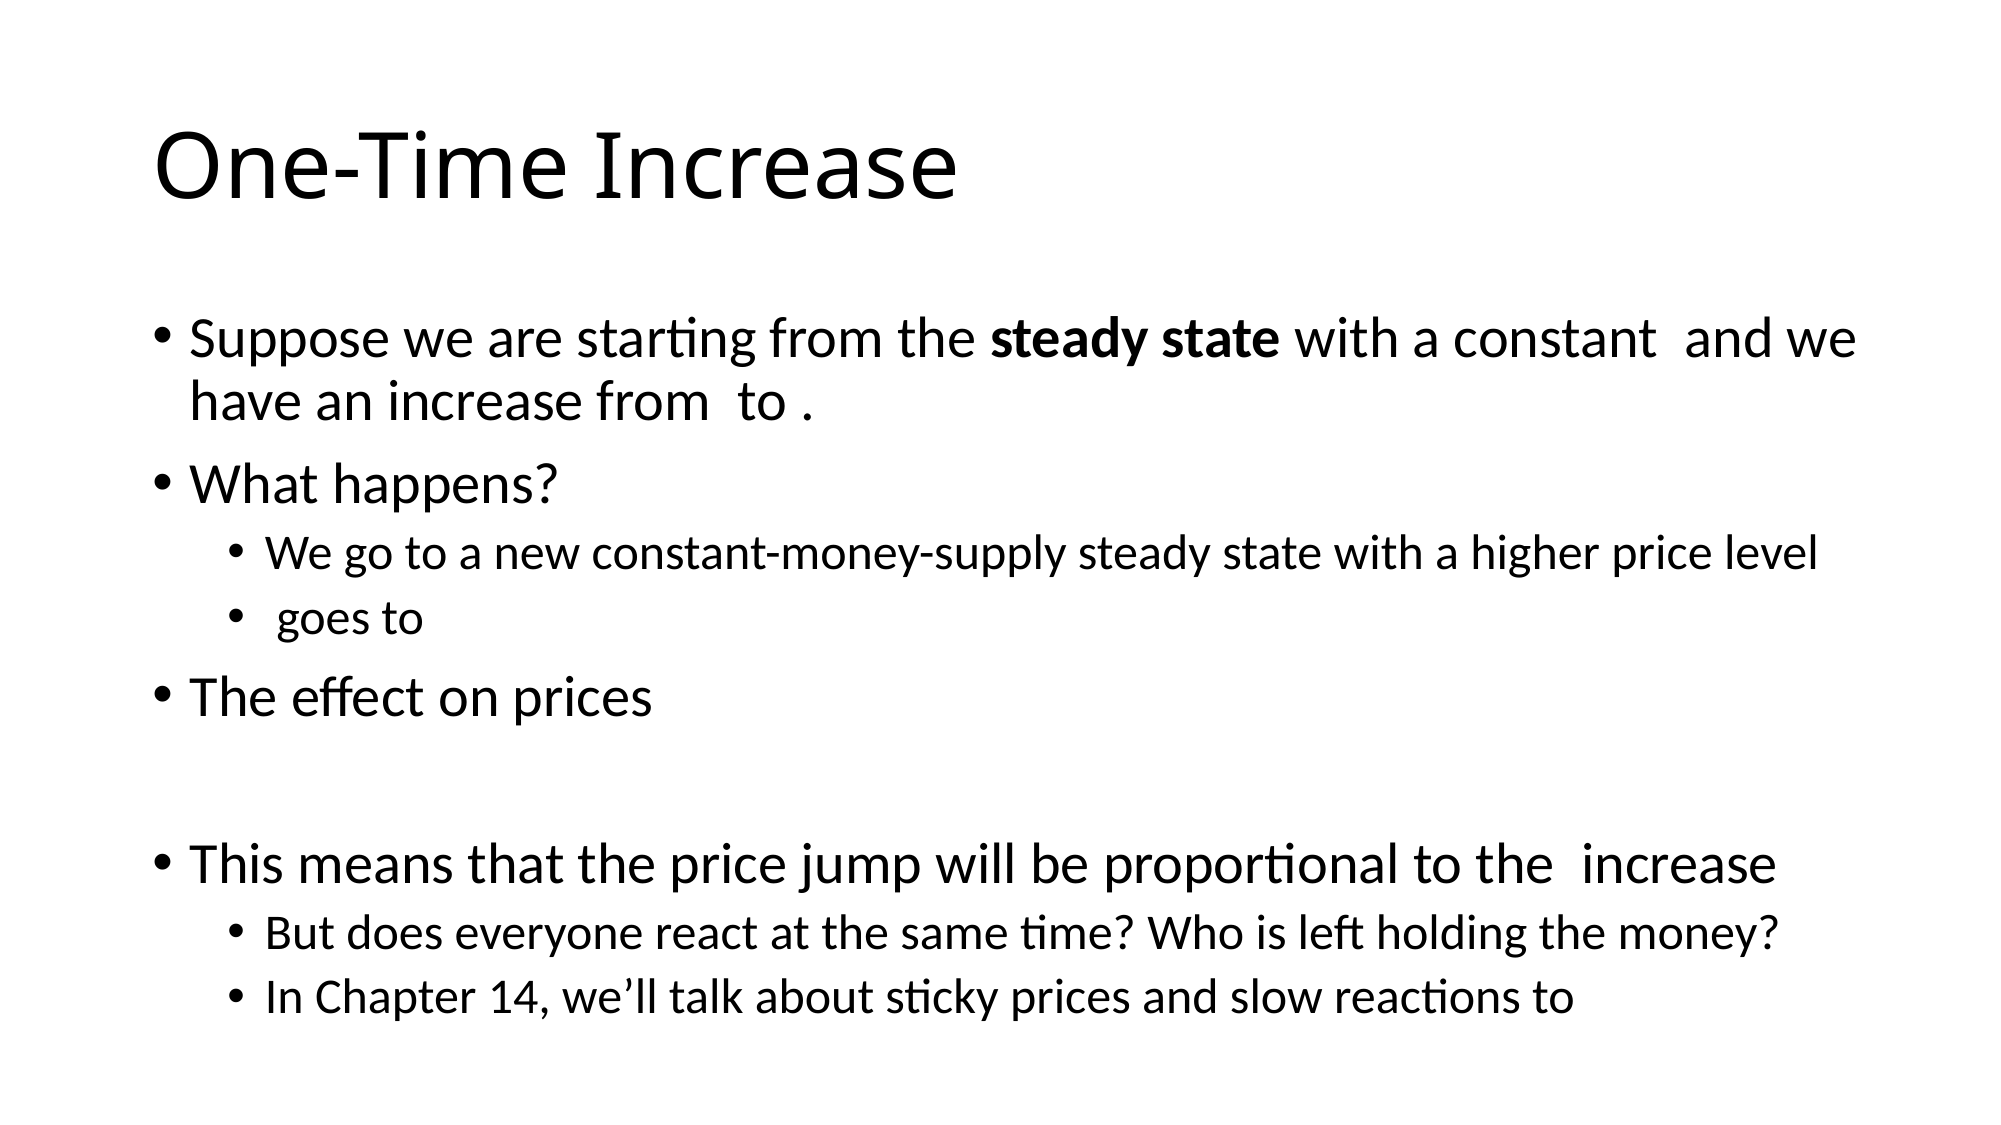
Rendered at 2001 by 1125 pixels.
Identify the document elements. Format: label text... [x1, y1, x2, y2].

title One-Time Increase [137, 59, 1863, 278]
